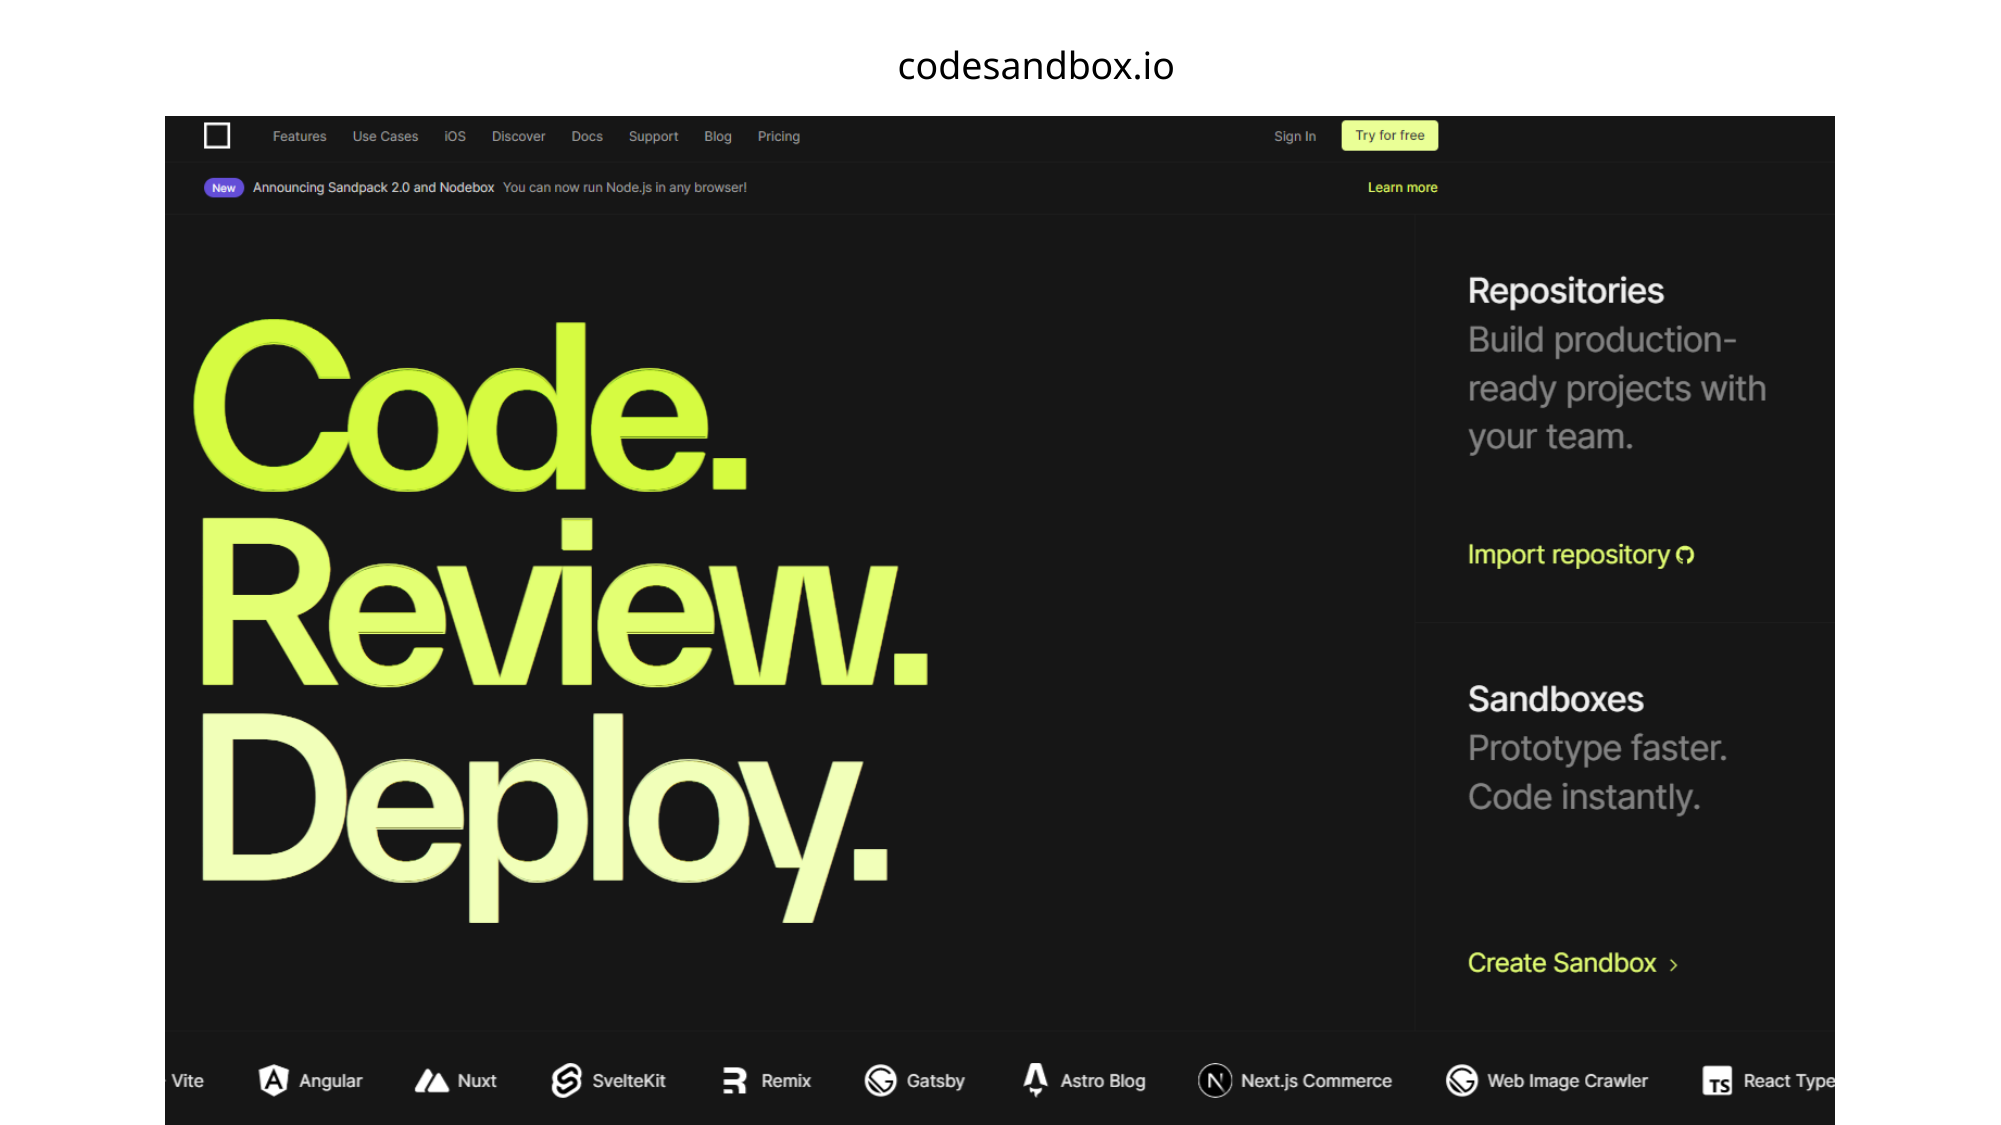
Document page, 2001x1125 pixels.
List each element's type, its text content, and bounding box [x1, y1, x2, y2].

text_box codesandbox.io [882, 34, 1883, 95]
picture [165, 116, 1835, 1125]
